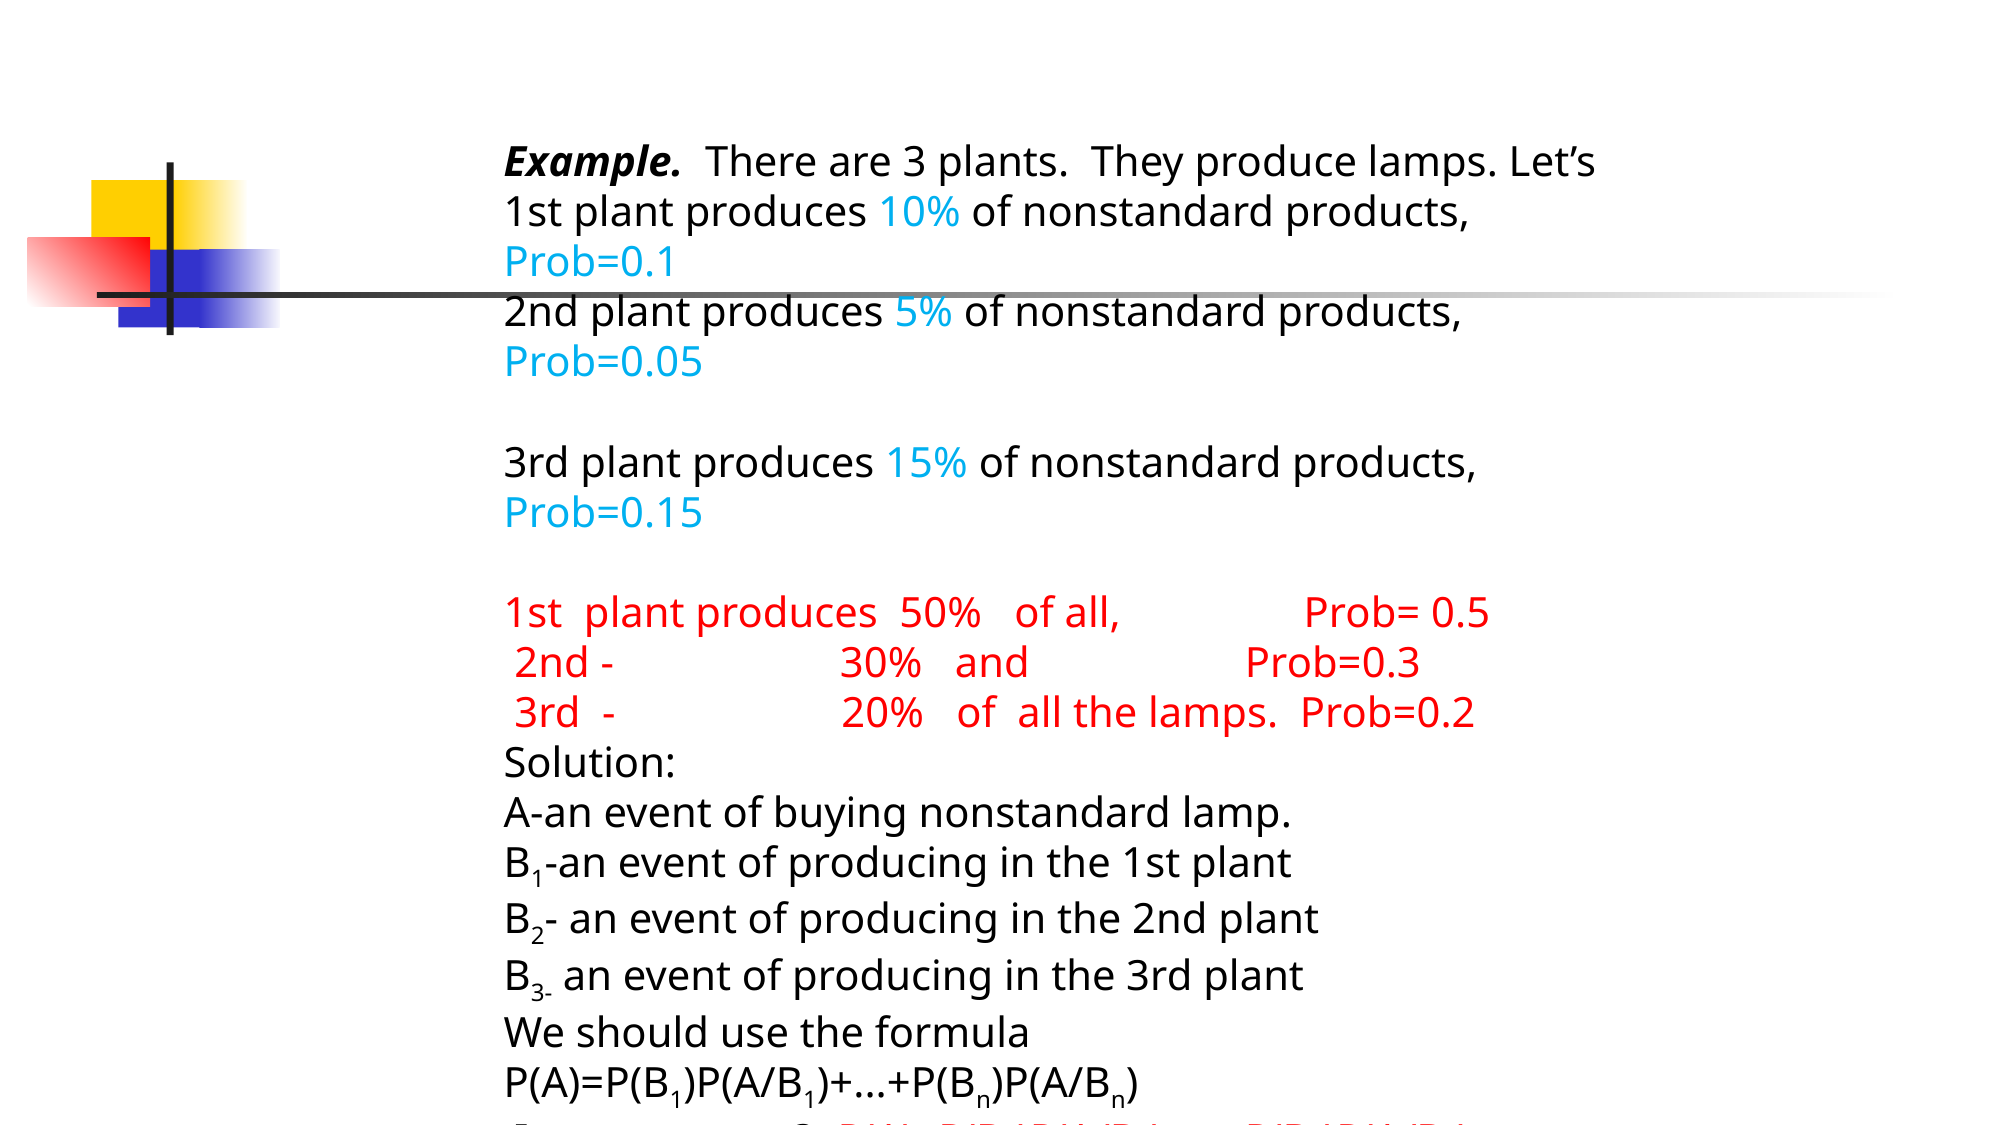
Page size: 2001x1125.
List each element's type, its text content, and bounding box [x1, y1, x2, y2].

text_box Example. There are 3 plants. They produce lamps. Let’s 1st plant produces 10% of nonstandard products, Prob=0.1 2nd plant produces 5% of nonstandard products, Prob=0.05 3rd plant produces 15% of nonstandard products, Prob=0.15 1st plant produces 50% of all, Prob= 0.5 2nd - 30% and Prob=0.3 3rd - 20% of all the lamps. Prob=0.2 Solution: A-an event of buying nonstandard lamp. B1-an event of producing in the 1st plant B2- an event of producing in the 2nd plant B3- an event of producing in the 3rd plant We should use the formula P(A)=P(B1)P(A/B1)+...+P(Bn)P(A/Bn) In our case n=3, P(A)=P(B1)P(A/B1)+...+P(B3)P(A/B3) P(B1)=0.5, P(A/B1)=0.1 etc. P(A)=0.5x0.1+0.3x0.05+0.2x0.15=0.095͌⁓ 0.1 [488, 127, 1662, 1125]
